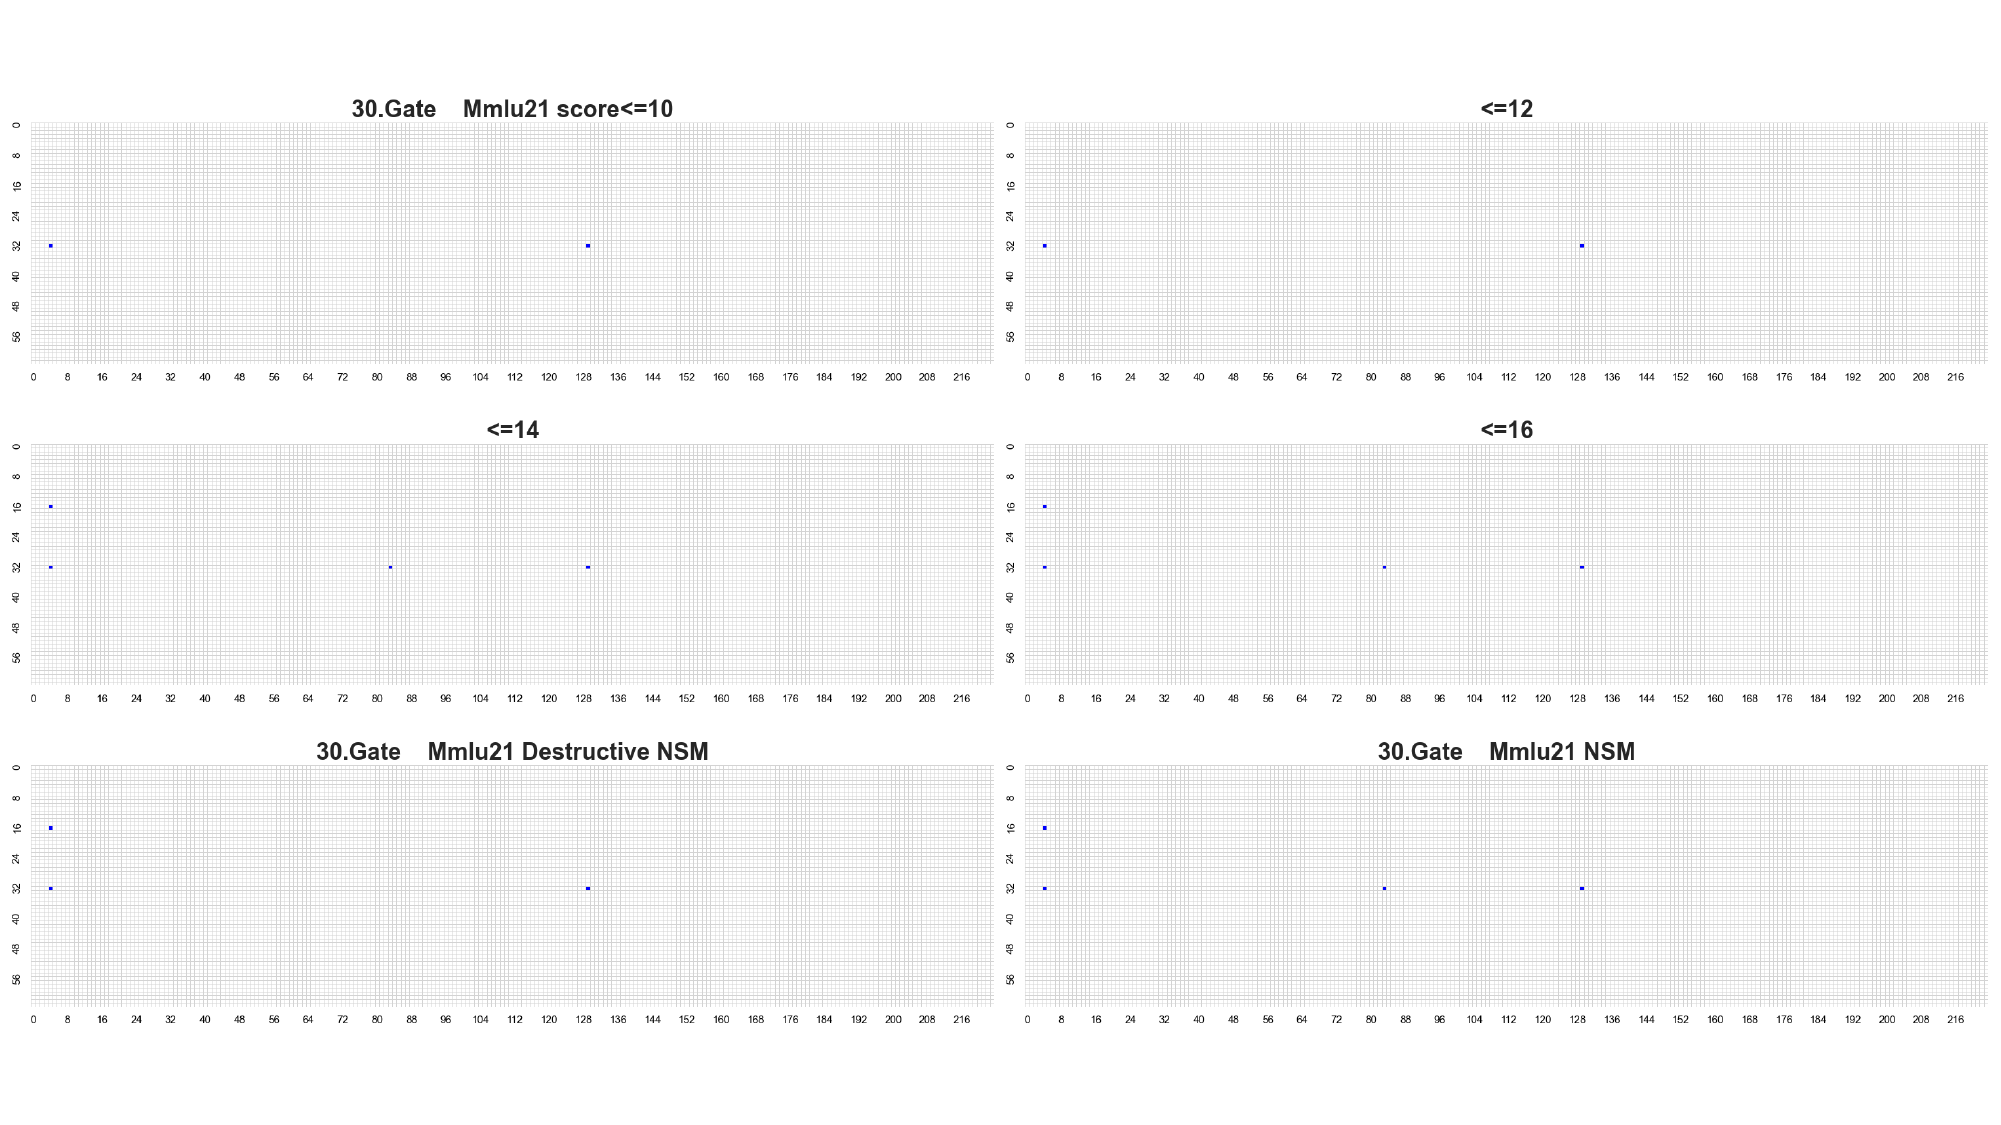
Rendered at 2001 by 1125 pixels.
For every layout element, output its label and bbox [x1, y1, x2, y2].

picture [0, 87, 2000, 1037]
